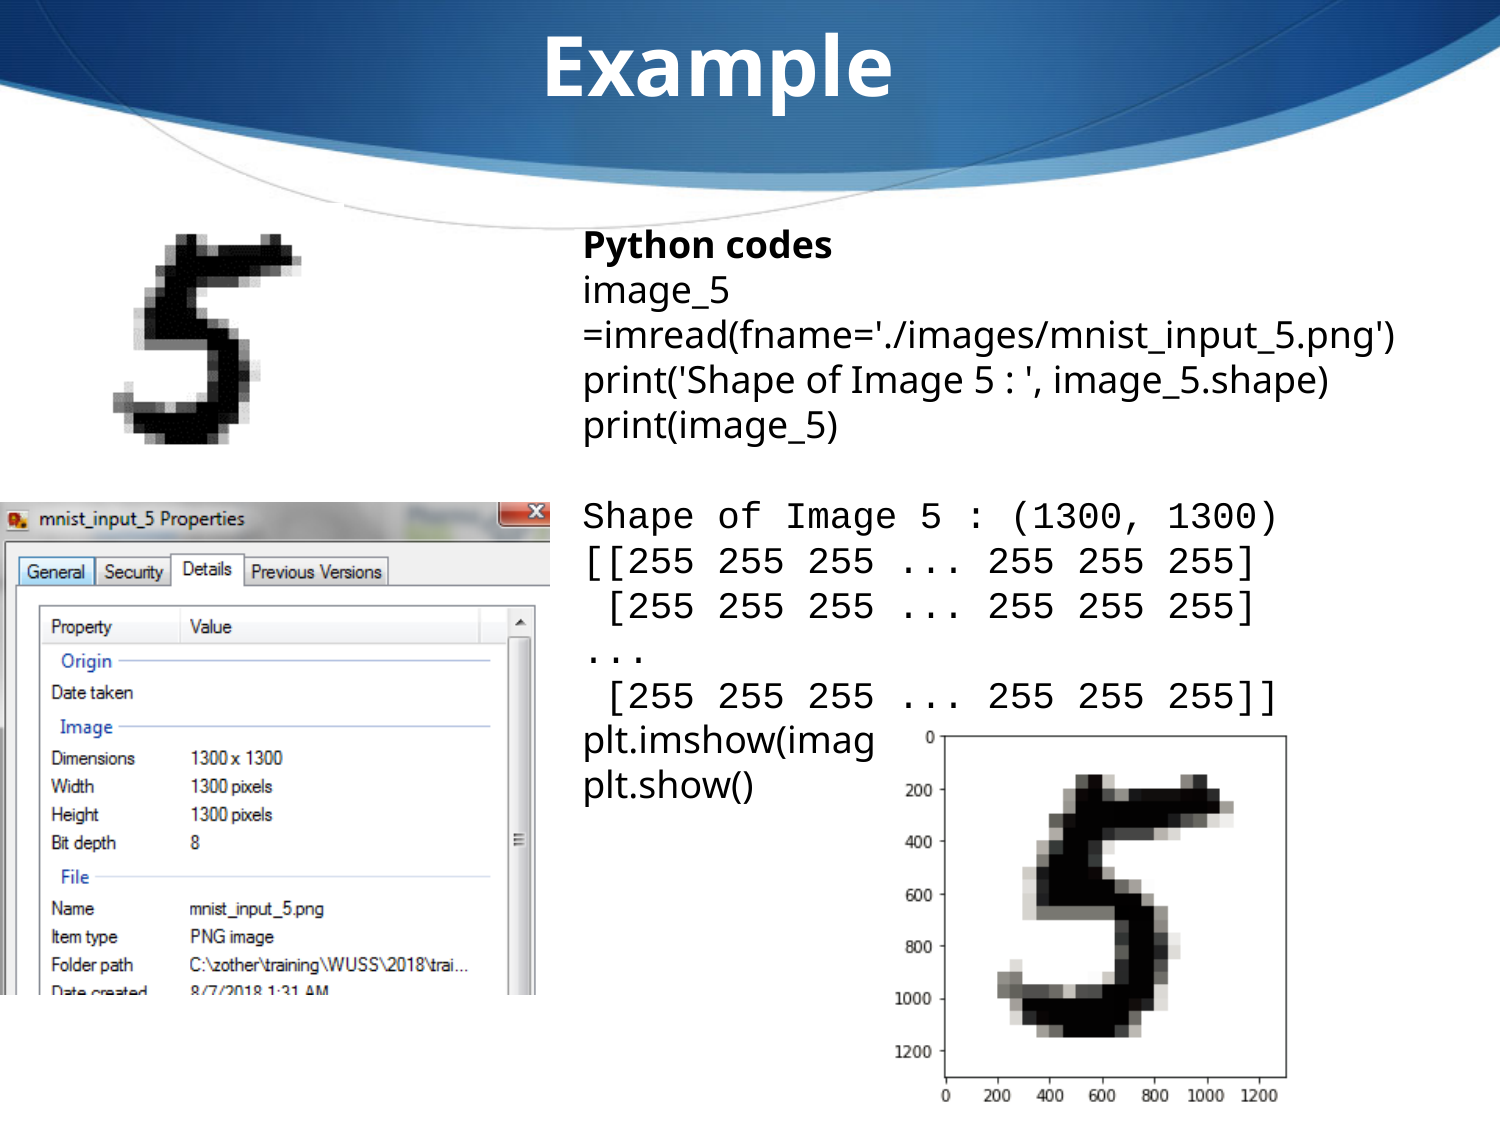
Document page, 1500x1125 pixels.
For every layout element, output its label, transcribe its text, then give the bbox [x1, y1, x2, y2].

picture [877, 719, 1318, 1125]
picture [0, 0, 1500, 1125]
text_box Python codes image_5 =imread(fname='./images/mnist_input_5.png') print('Shape of Image 5 : ', image_5.shape) print(image_5) Shape of Image 5 : (1300, 1300) [[255 255 255 ... 255 255 255] [255 255 255 ... 255 255 255] ... [255 255 255 ... 255 255 255]] plt.imshow(image_5, cmap="gray") plt.show() [567, 213, 1500, 1125]
text_box Example [40, 17, 1395, 177]
